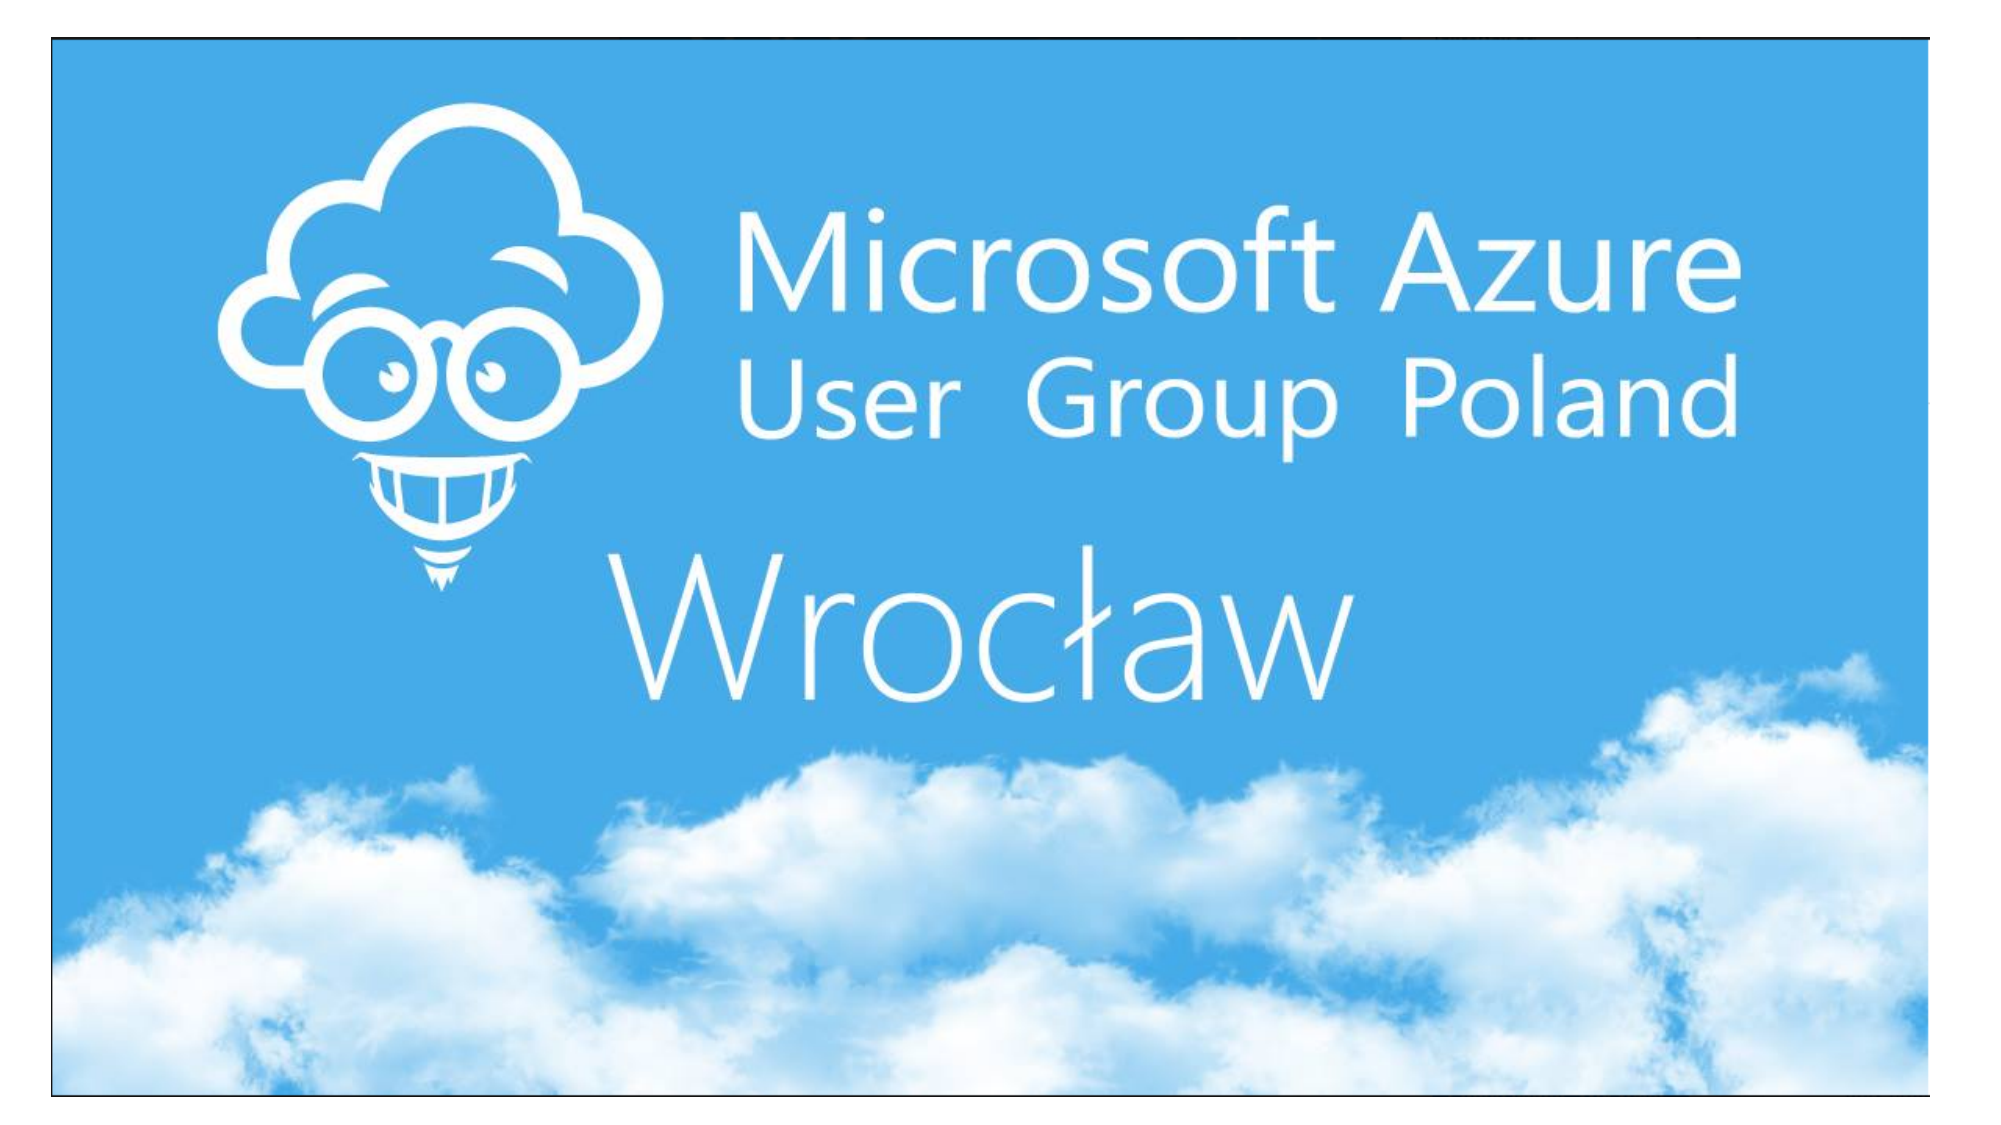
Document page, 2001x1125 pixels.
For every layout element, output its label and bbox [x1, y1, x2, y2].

picture [51, 37, 1931, 1097]
